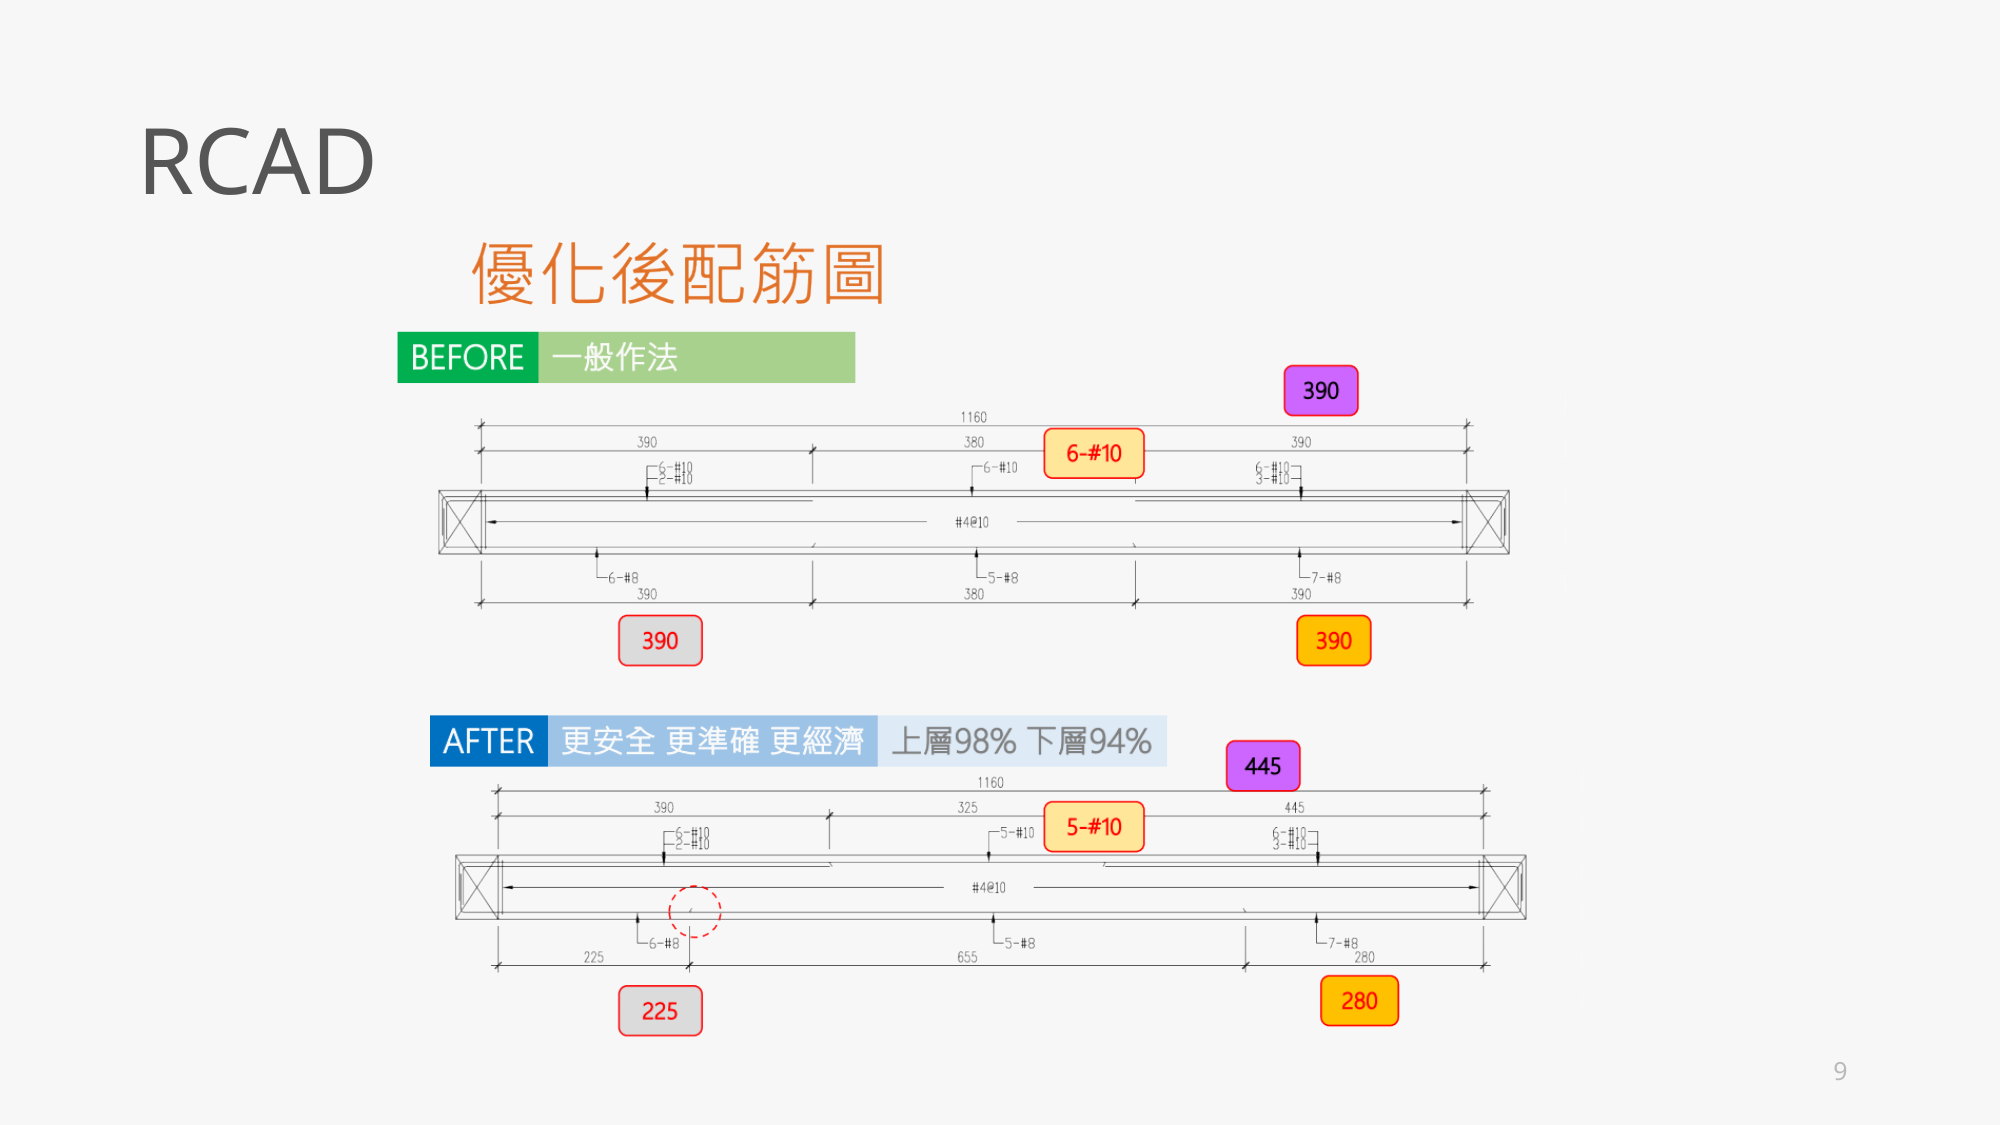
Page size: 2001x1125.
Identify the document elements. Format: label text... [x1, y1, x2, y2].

list RCAD [137, 108, 873, 224]
picture [371, 223, 1629, 1043]
slide_number 9 [1412, 1042, 1863, 1103]
